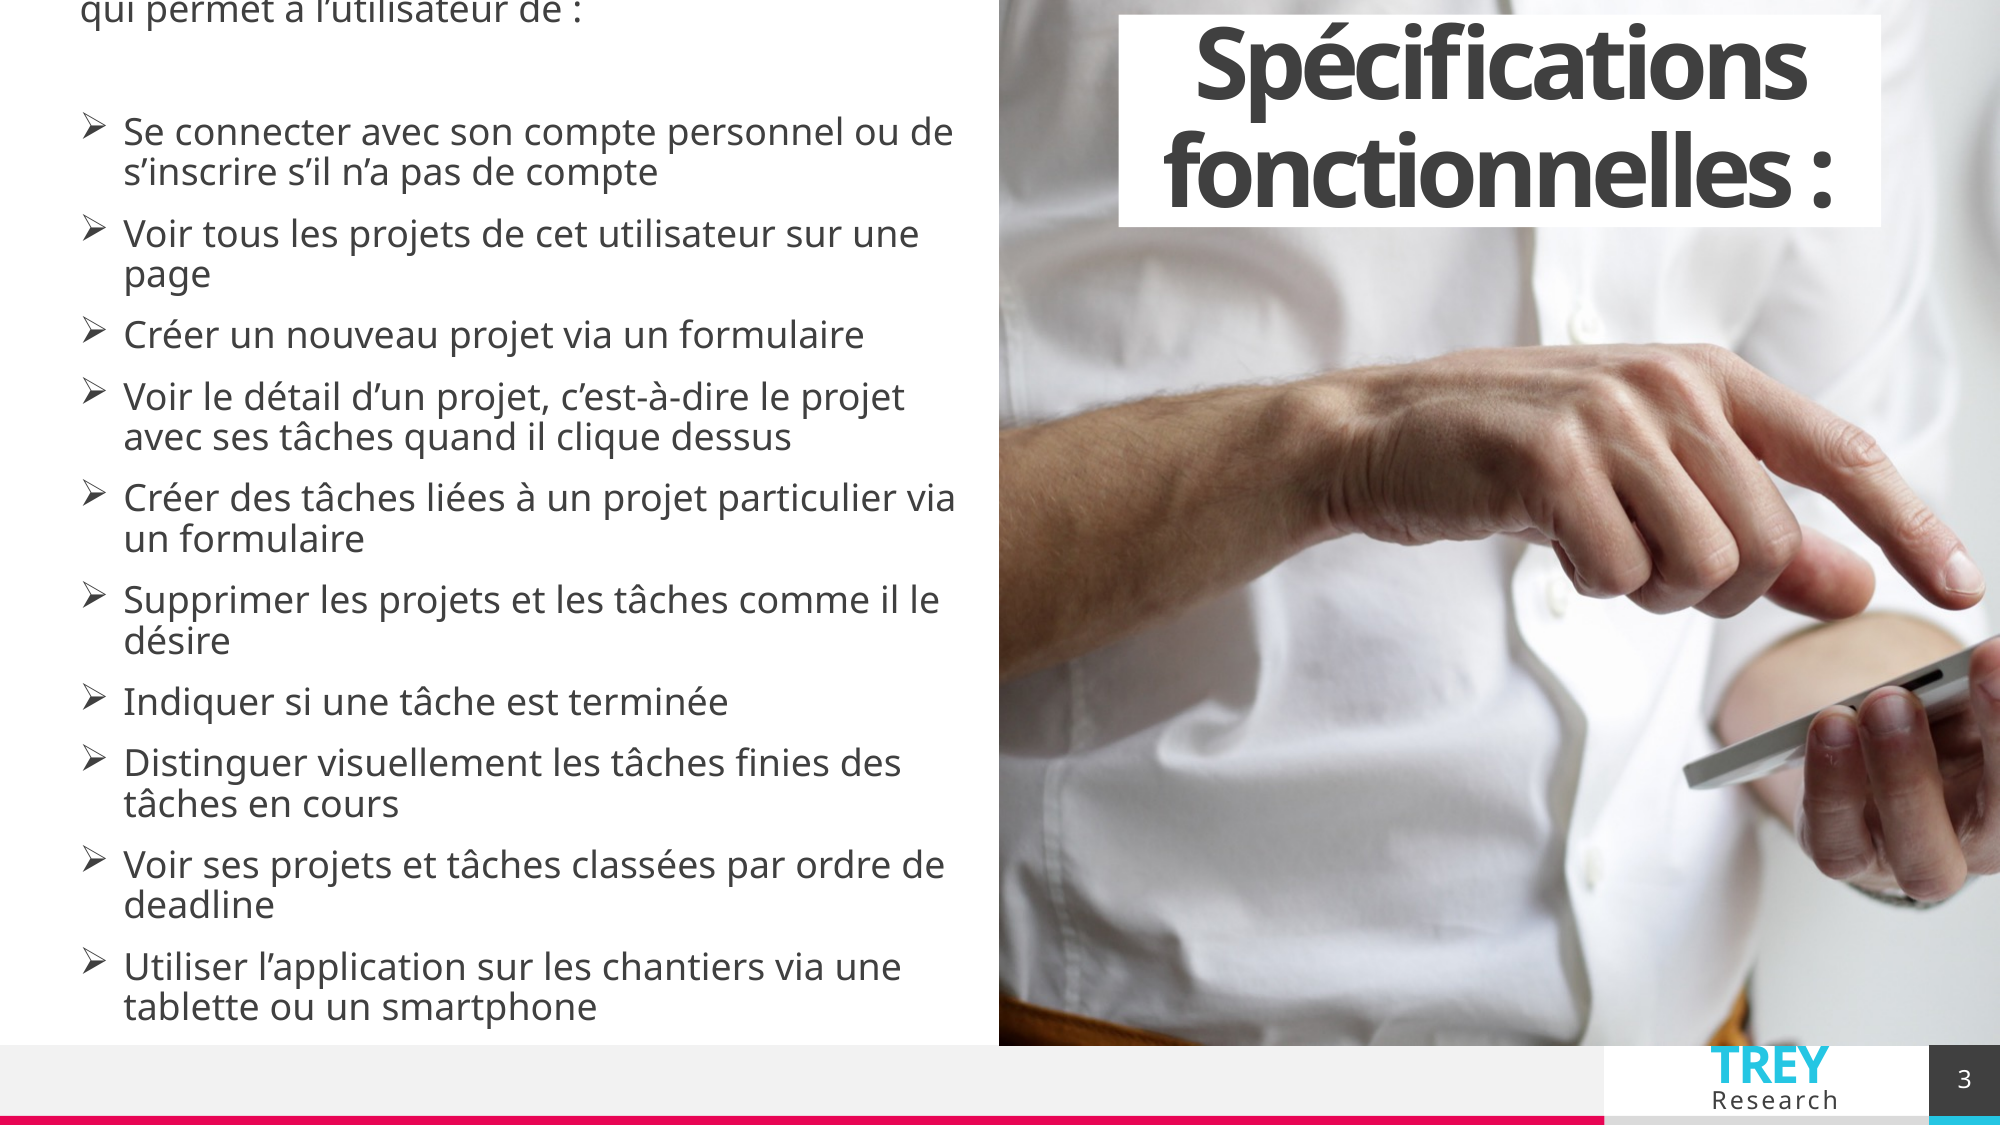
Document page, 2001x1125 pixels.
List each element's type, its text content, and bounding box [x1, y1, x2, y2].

slide_number 3 [1929, 1046, 2000, 1116]
list Pour ce faire, vous devez concevoir une application qui permet à l’utilisateur de : Se connecter avec son compte personnel ou de s’inscrire s’il n’a pas de compte Voir tous les projets de cet utilisateur sur une page Créer un nouveau projet via un formulaire Voir le détail d’un projet, c’est-à-dire le projet avec ses tâches quand il clique dessus Créer des tâches liées à un projet particulier via un formulaire Supprimer les projets et les tâches comme il le désire Indiquer si une tâche est terminée Distinguer visuellement les tâches finies des tâches en cours Voir ses projets et tâches classées par ordre de deadline Utiliser l’application sur les chantiers via une tablette ou un smartphone [79, 27, 978, 1029]
picture [999, 0, 2000, 1046]
